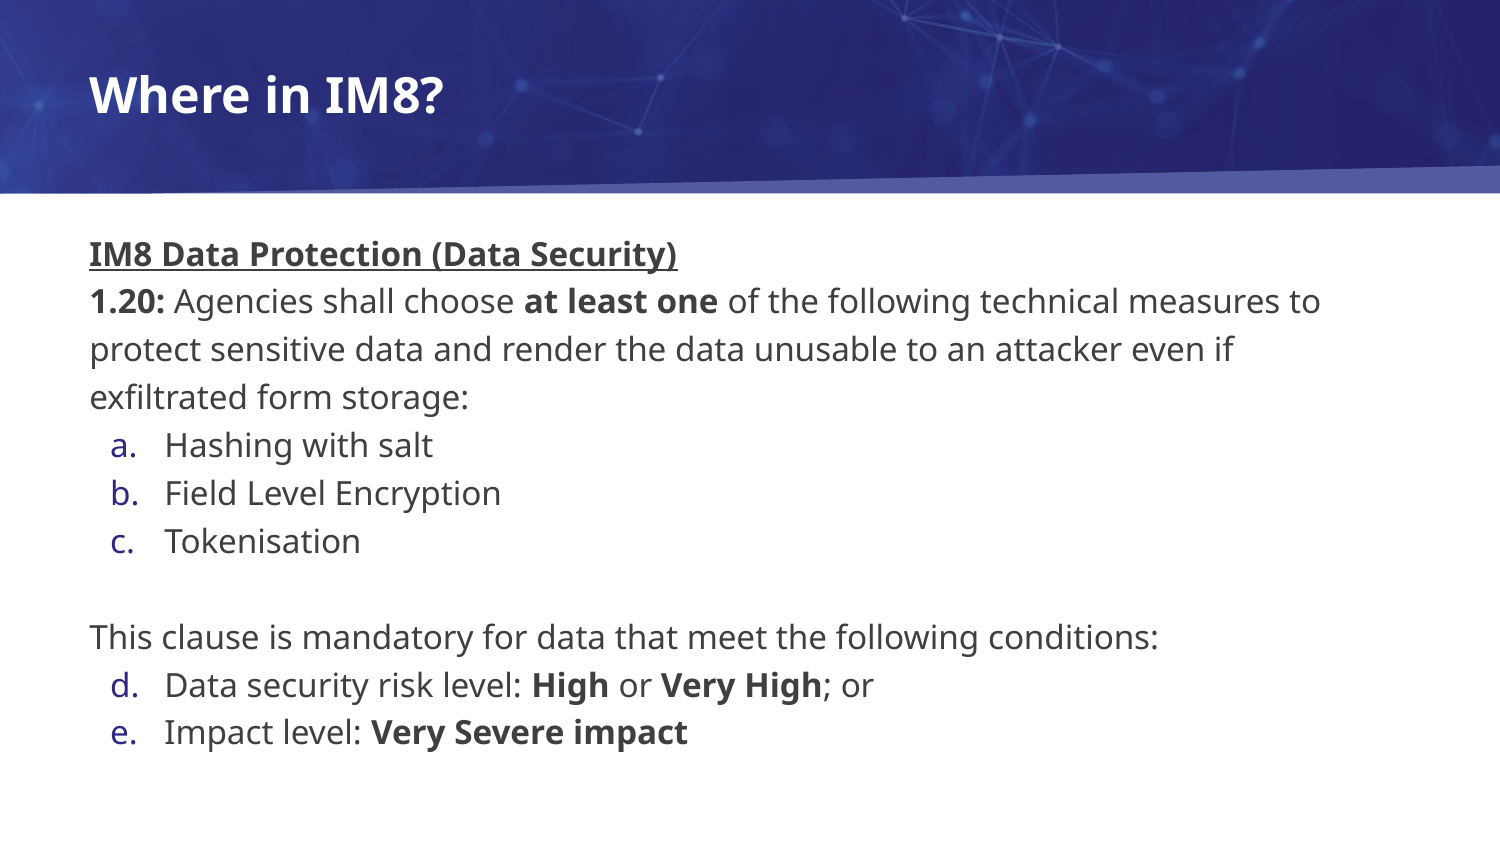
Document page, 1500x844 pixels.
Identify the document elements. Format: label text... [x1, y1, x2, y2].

list IM8 Data Protection (Data Security) 1.20: Agencies shall choose at least one of the following technical measures to protect sensitive data and render the data unusable to an attacker even if exfiltrated form storage: Hashing with salt Field Level Encryption Tokenisation This clause is mandatory for data that meet the following conditions: Data security risk level: High or Very High; or Impact level: Very Severe impact [74, 217, 1419, 820]
title Where in IM8? [74, 38, 1419, 156]
